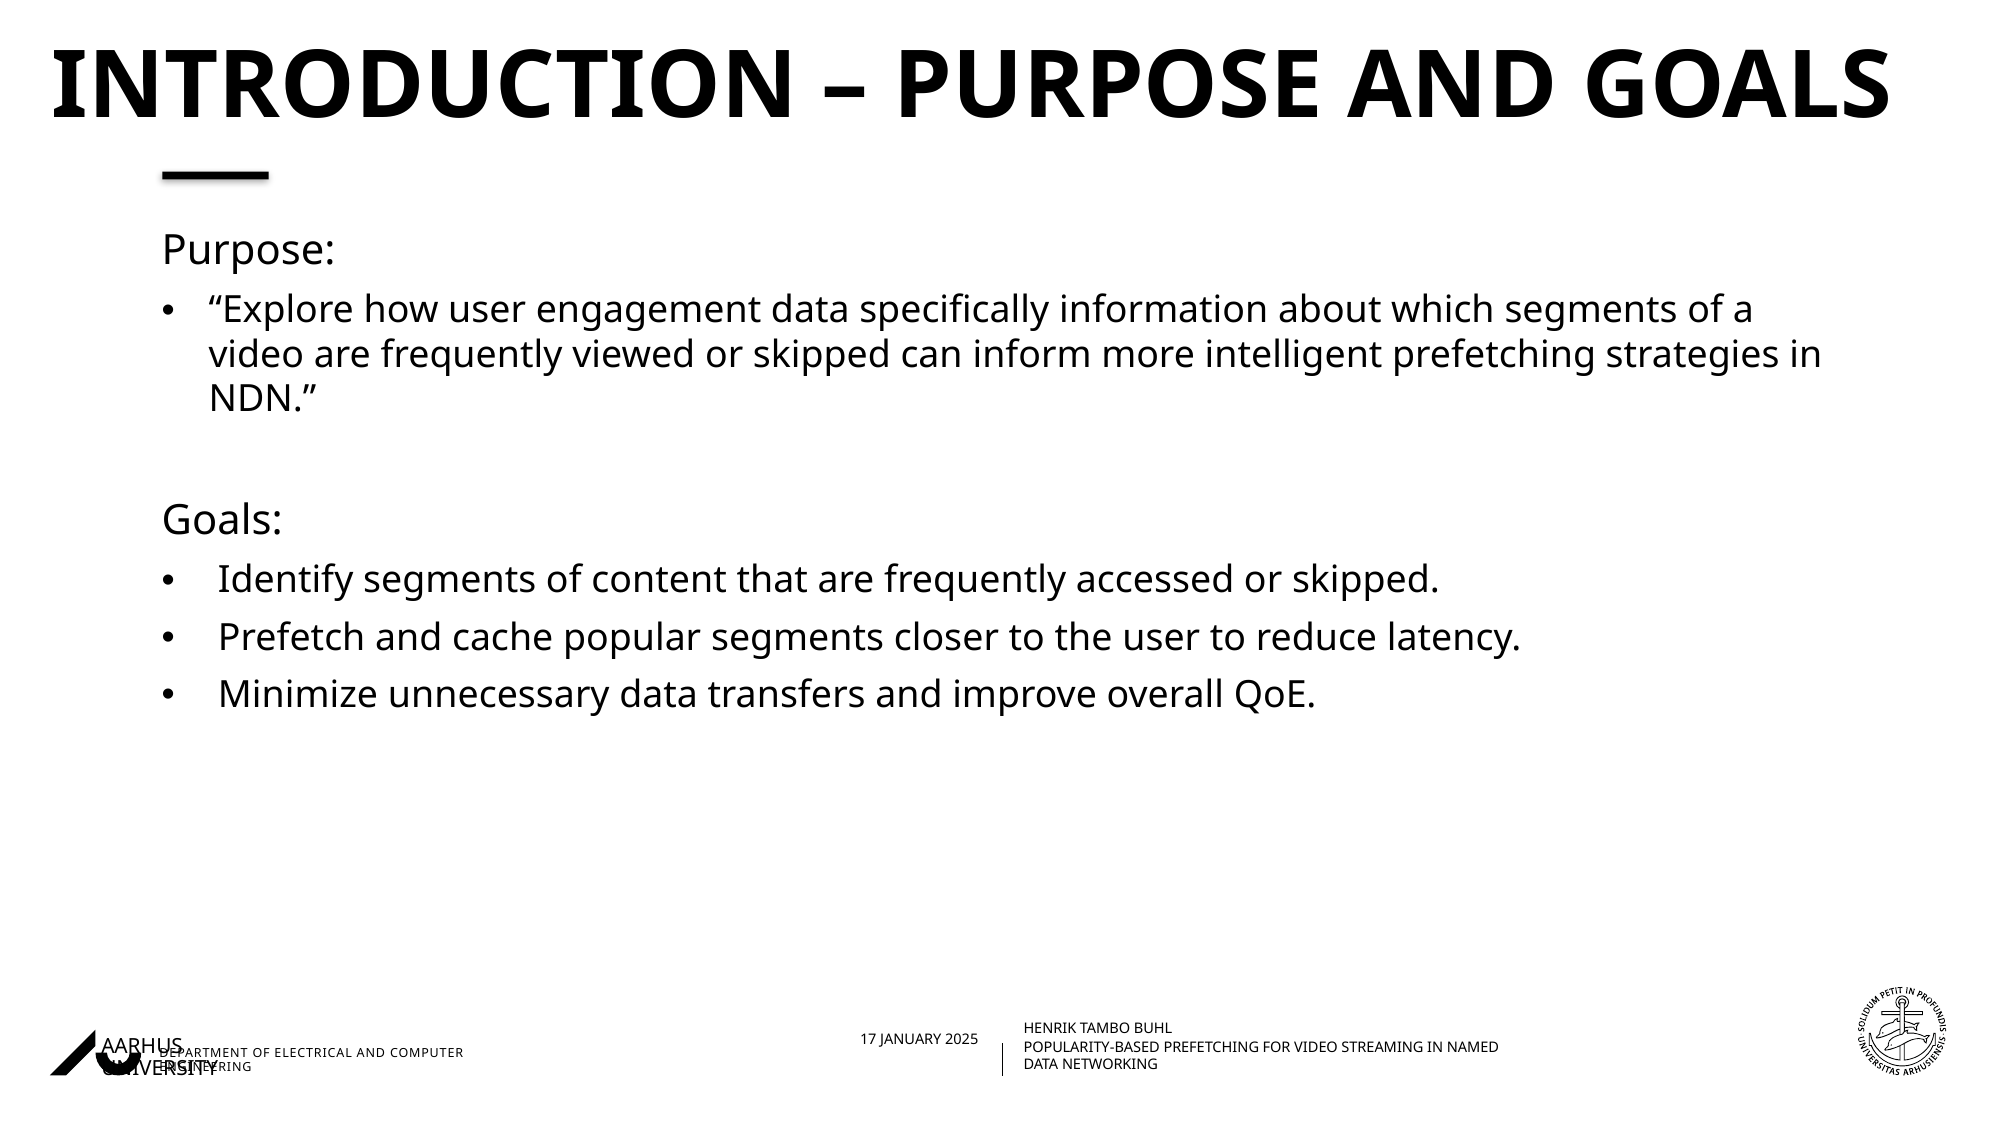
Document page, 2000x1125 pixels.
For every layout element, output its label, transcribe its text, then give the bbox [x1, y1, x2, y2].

list Purpose: “Explore how user engagement data specifically information about which segments of a video are frequently viewed or skipped can inform more intelligent prefetching strategies in NDN.” Goals: Identify segments of content that are frequently accessed or skipped. Prefetch and cache popular segments closer to the user to reduce latency. Minimize unnecessary data transfers and improve overall QoE. [161, 224, 1839, 968]
title Introduction – Purpose and goals [51, 37, 1948, 162]
